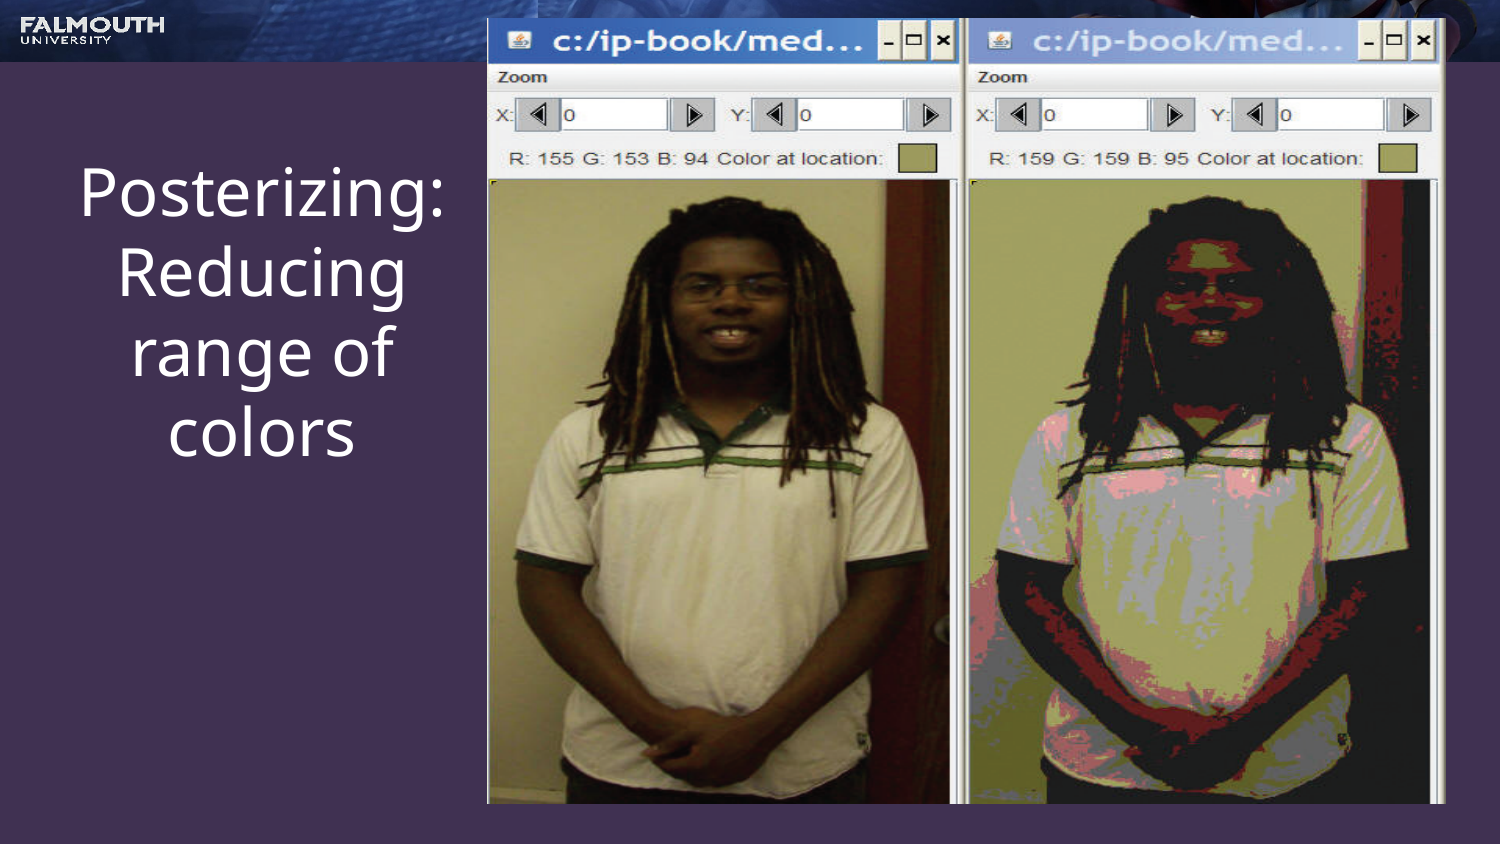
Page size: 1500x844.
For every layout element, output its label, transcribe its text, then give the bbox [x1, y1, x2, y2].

title Posterizing: Reducing range of colors [24, 93, 482, 526]
picture [0, 0, 1500, 805]
